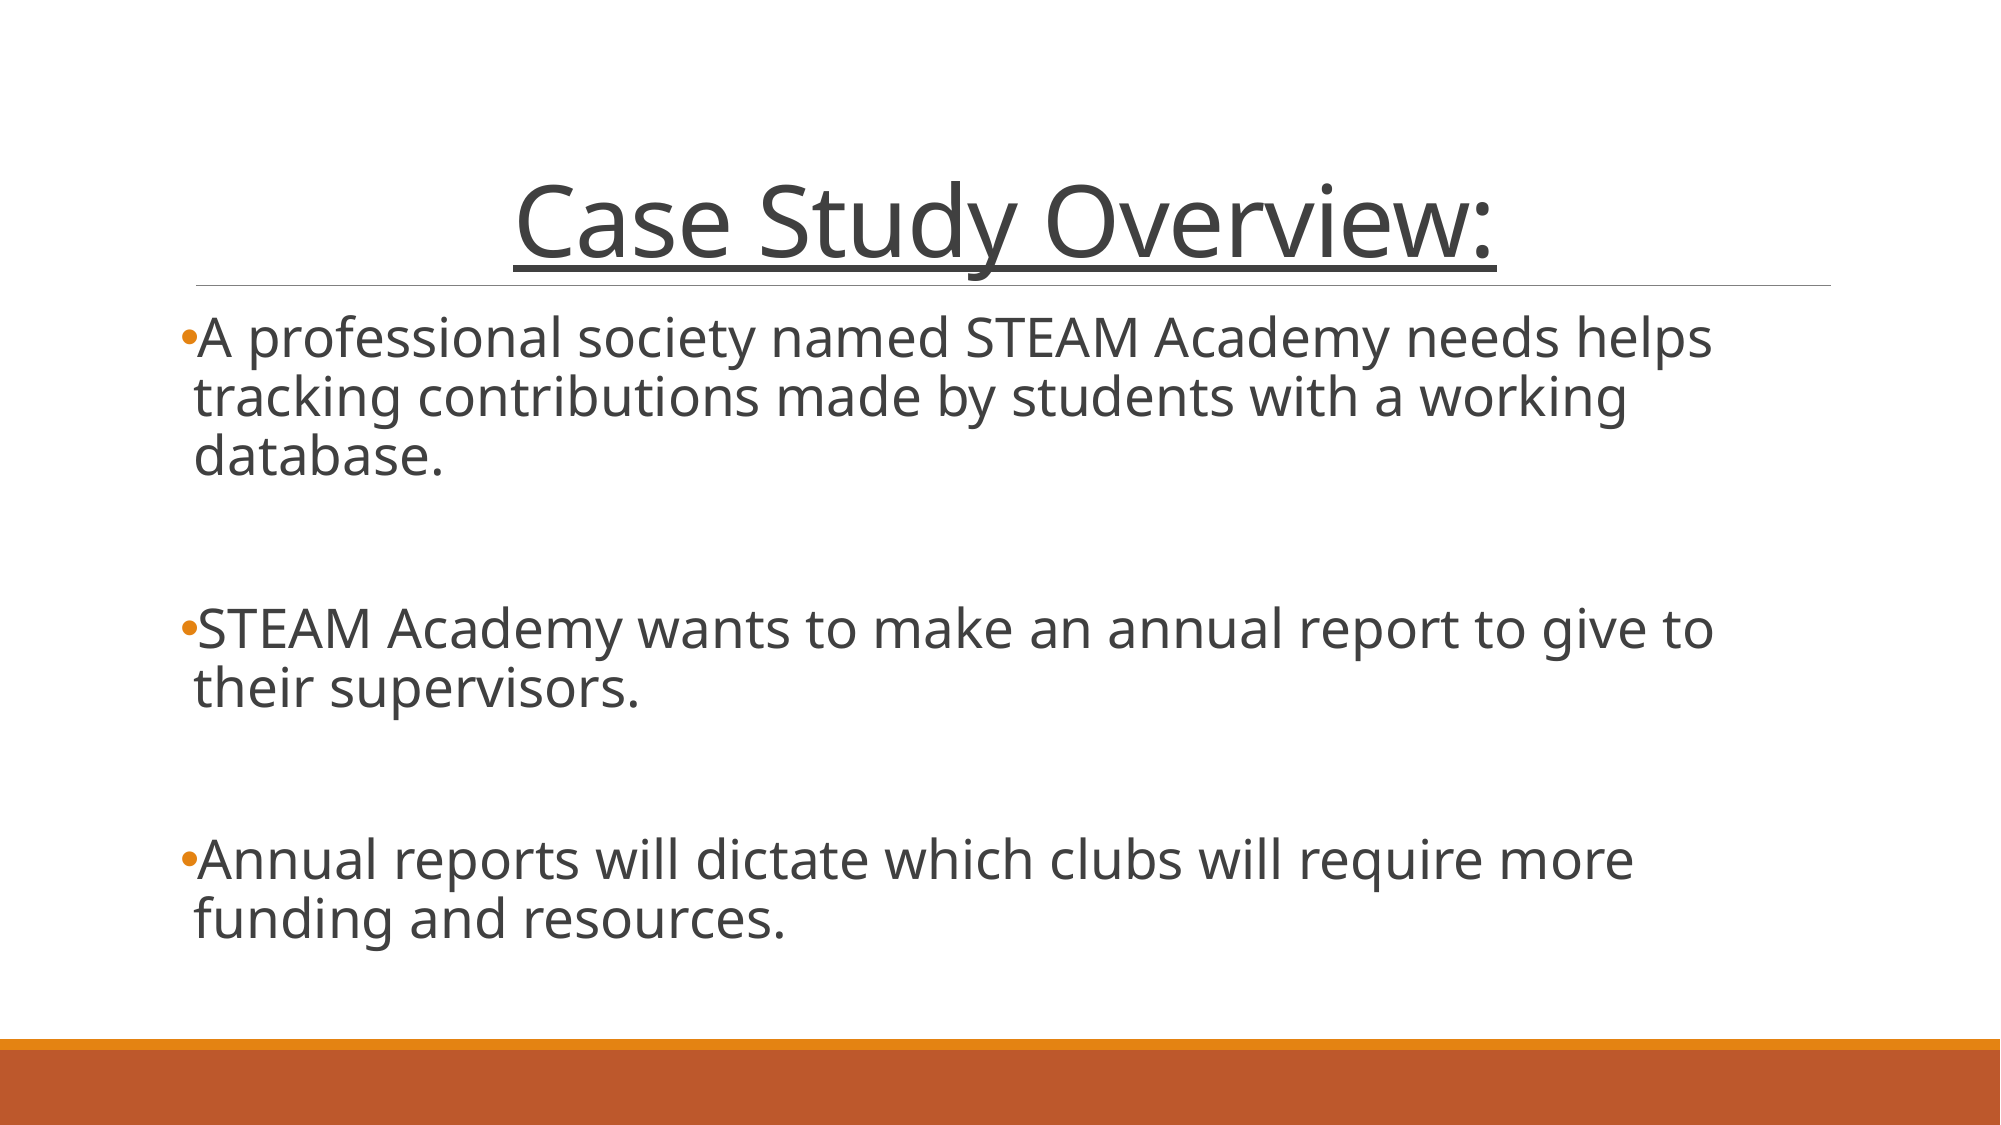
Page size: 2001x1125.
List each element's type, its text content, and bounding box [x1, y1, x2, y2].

list A professional society named STEAM Academy needs helps tracking contributions made by students with a working database. STEAM Academy wants to make an annual report to give to their supervisors. Annual reports will dictate which clubs will require more funding and resources. [180, 302, 1830, 963]
title Case Study Overview: [180, 47, 1830, 285]
